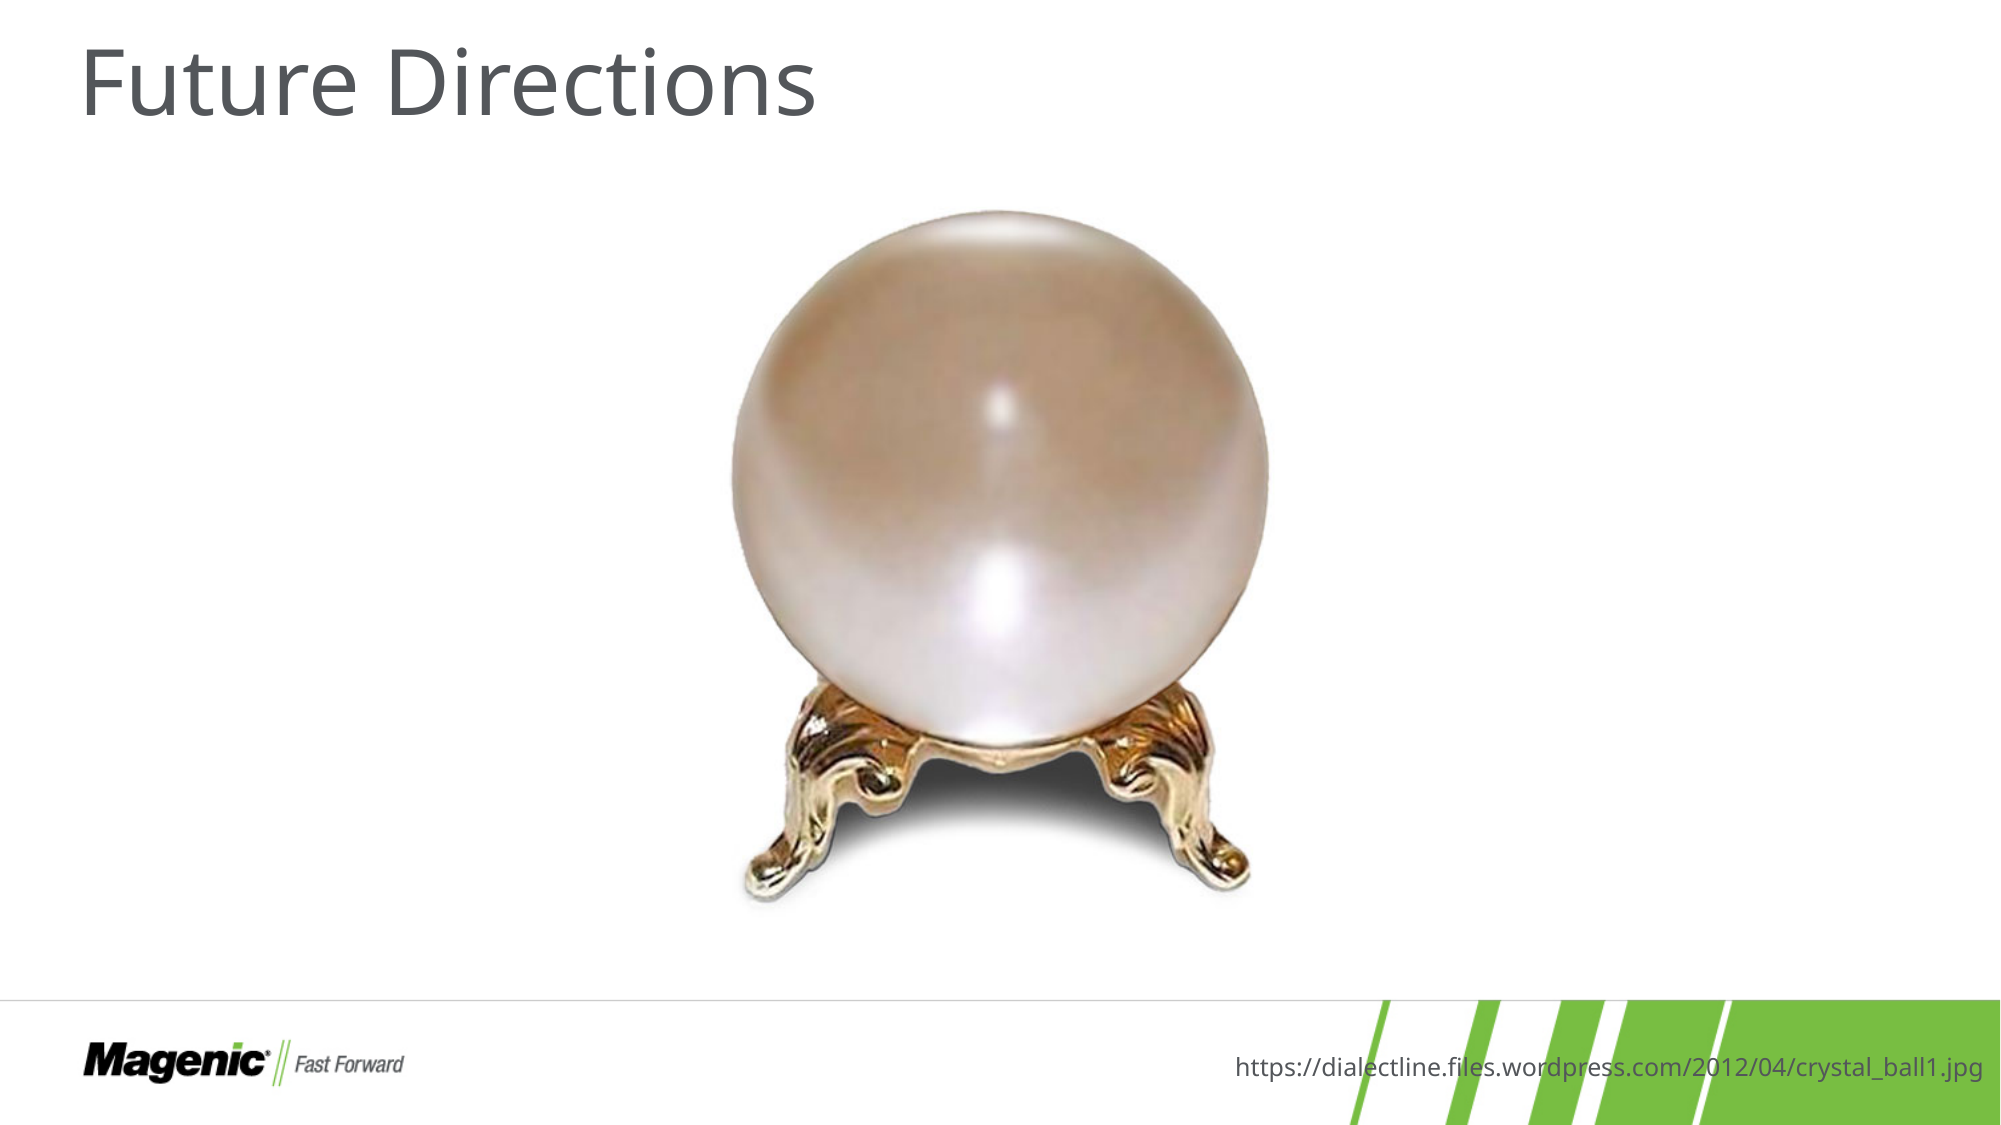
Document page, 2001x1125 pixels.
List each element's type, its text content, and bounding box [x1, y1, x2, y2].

picture [0, 0, 2001, 1125]
title Future Directions [63, 41, 1938, 131]
text_box https://dialectline.files.wordpress.com/2012/04/crystal_ball1.jpg [920, 1029, 2000, 1104]
